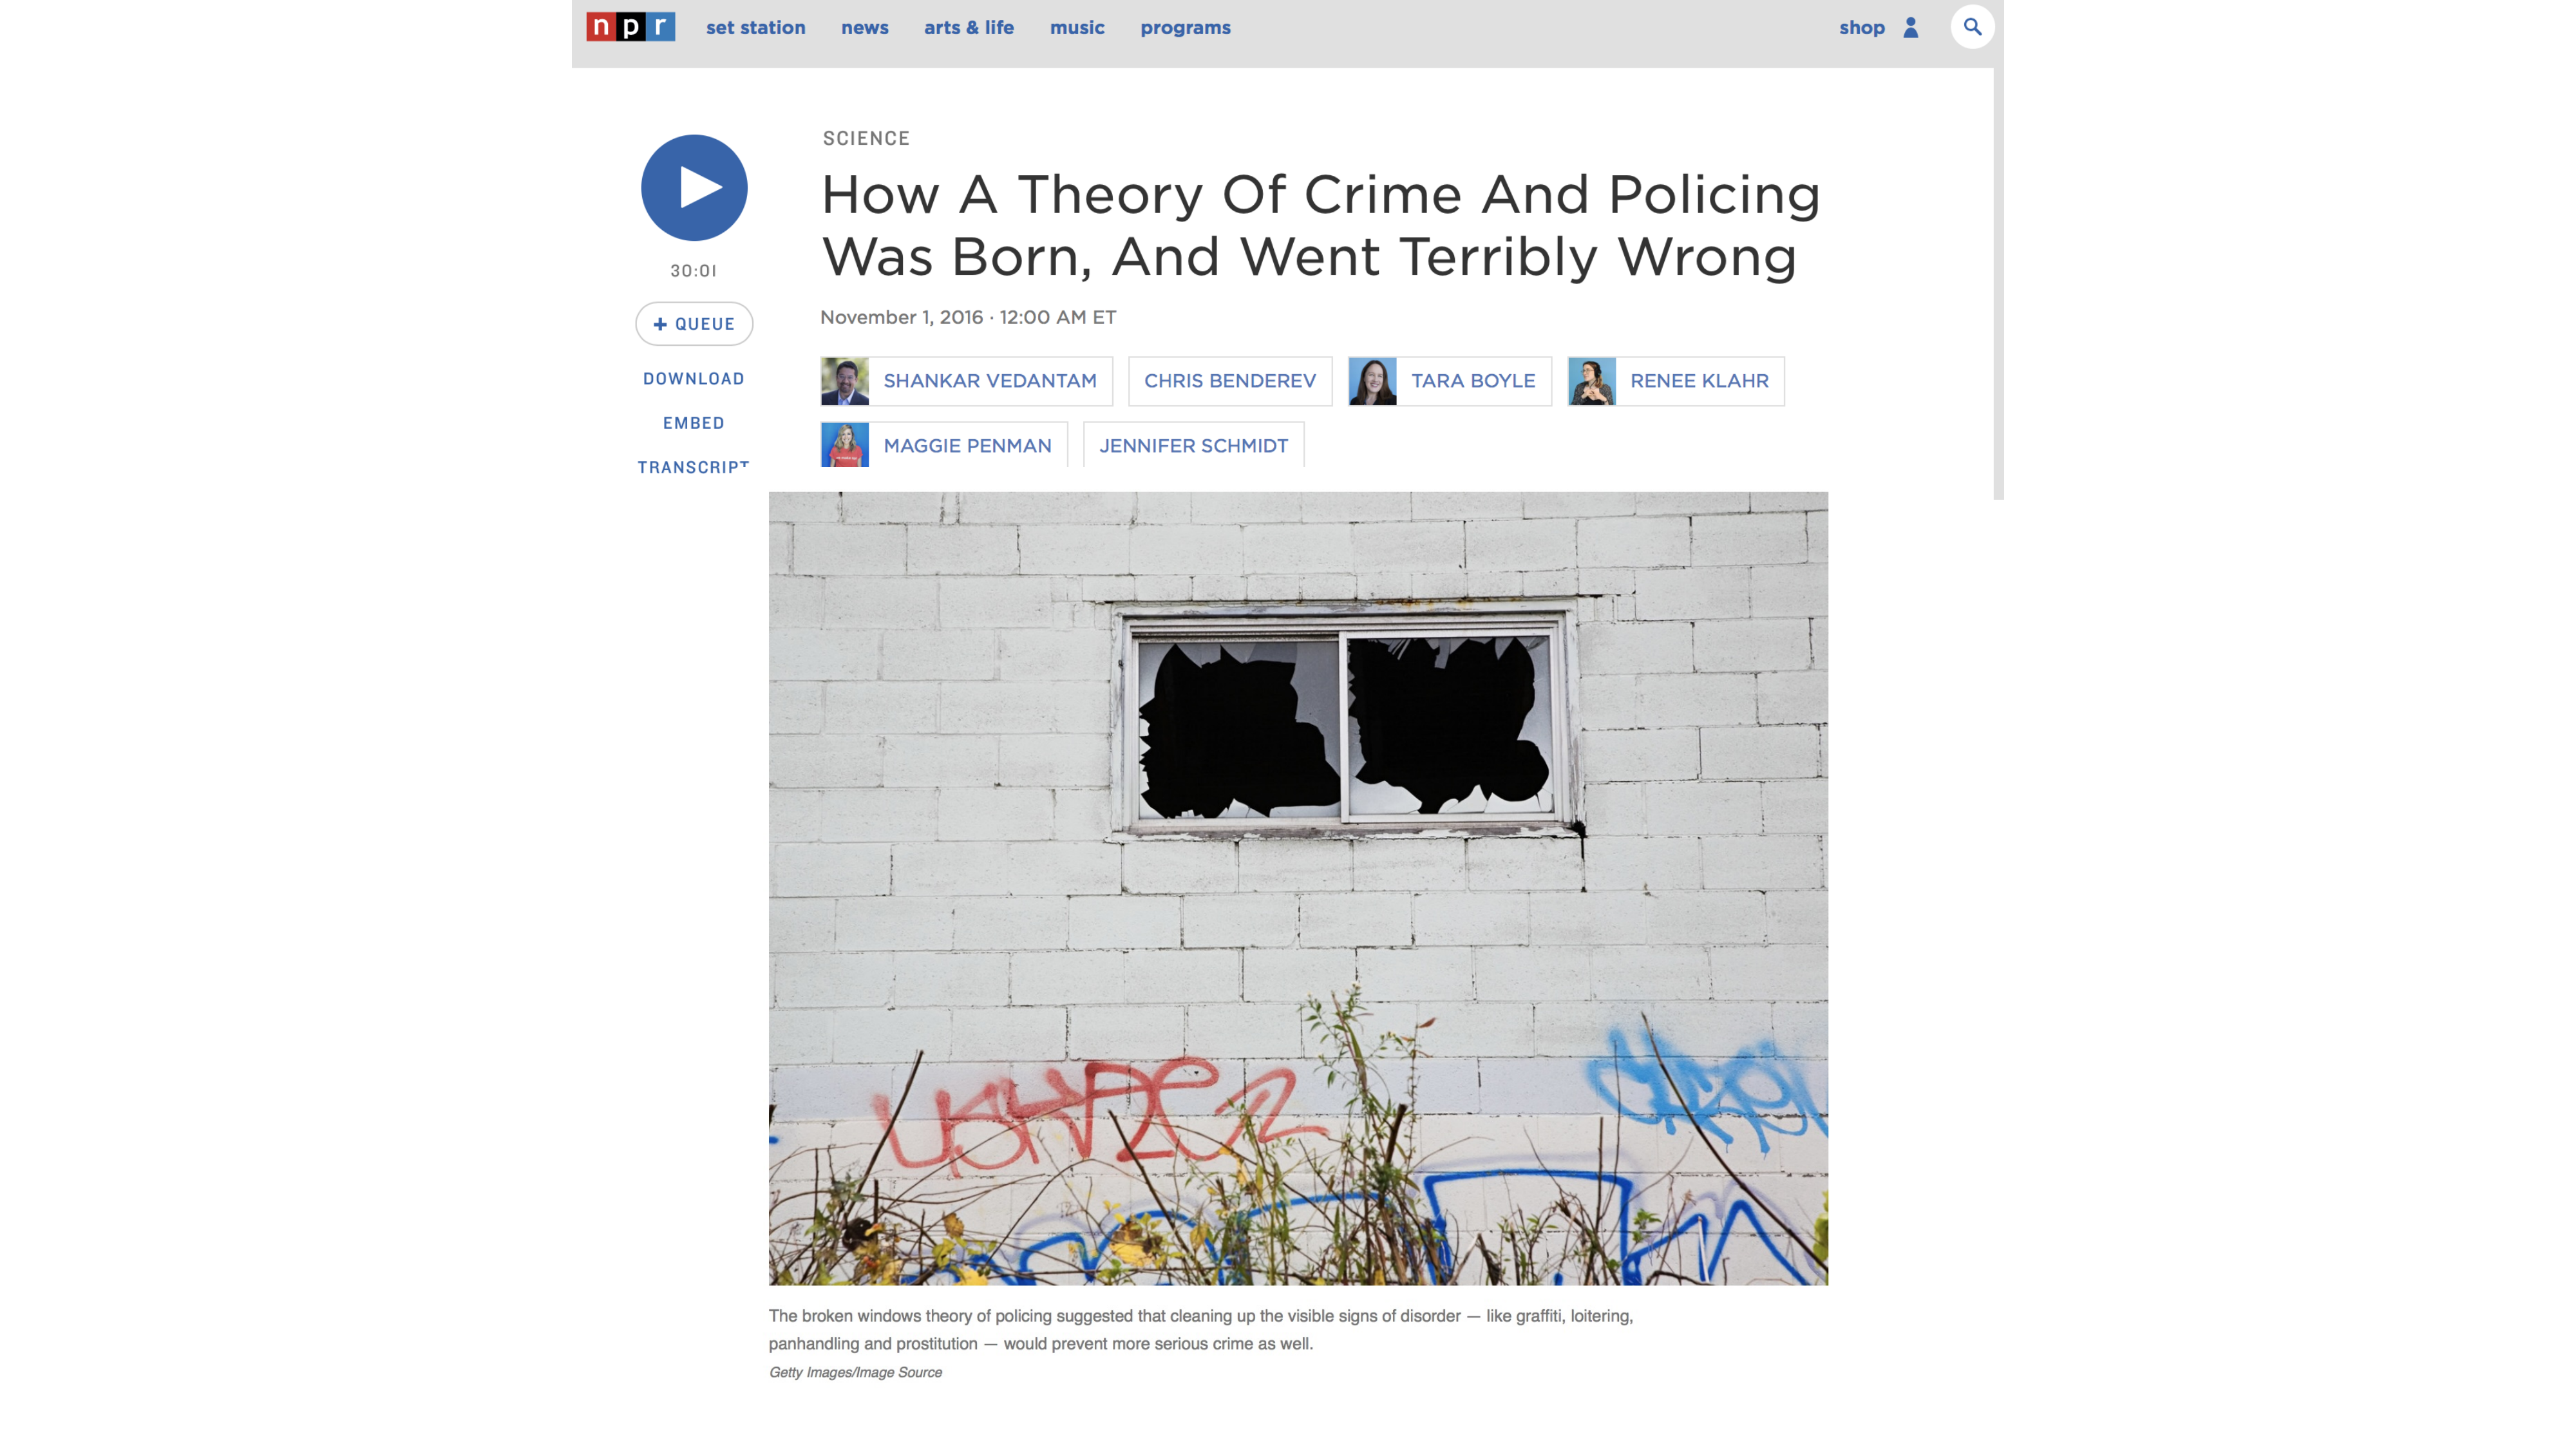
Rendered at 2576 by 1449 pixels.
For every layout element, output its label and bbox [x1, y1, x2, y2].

picture [572, 0, 2004, 1399]
